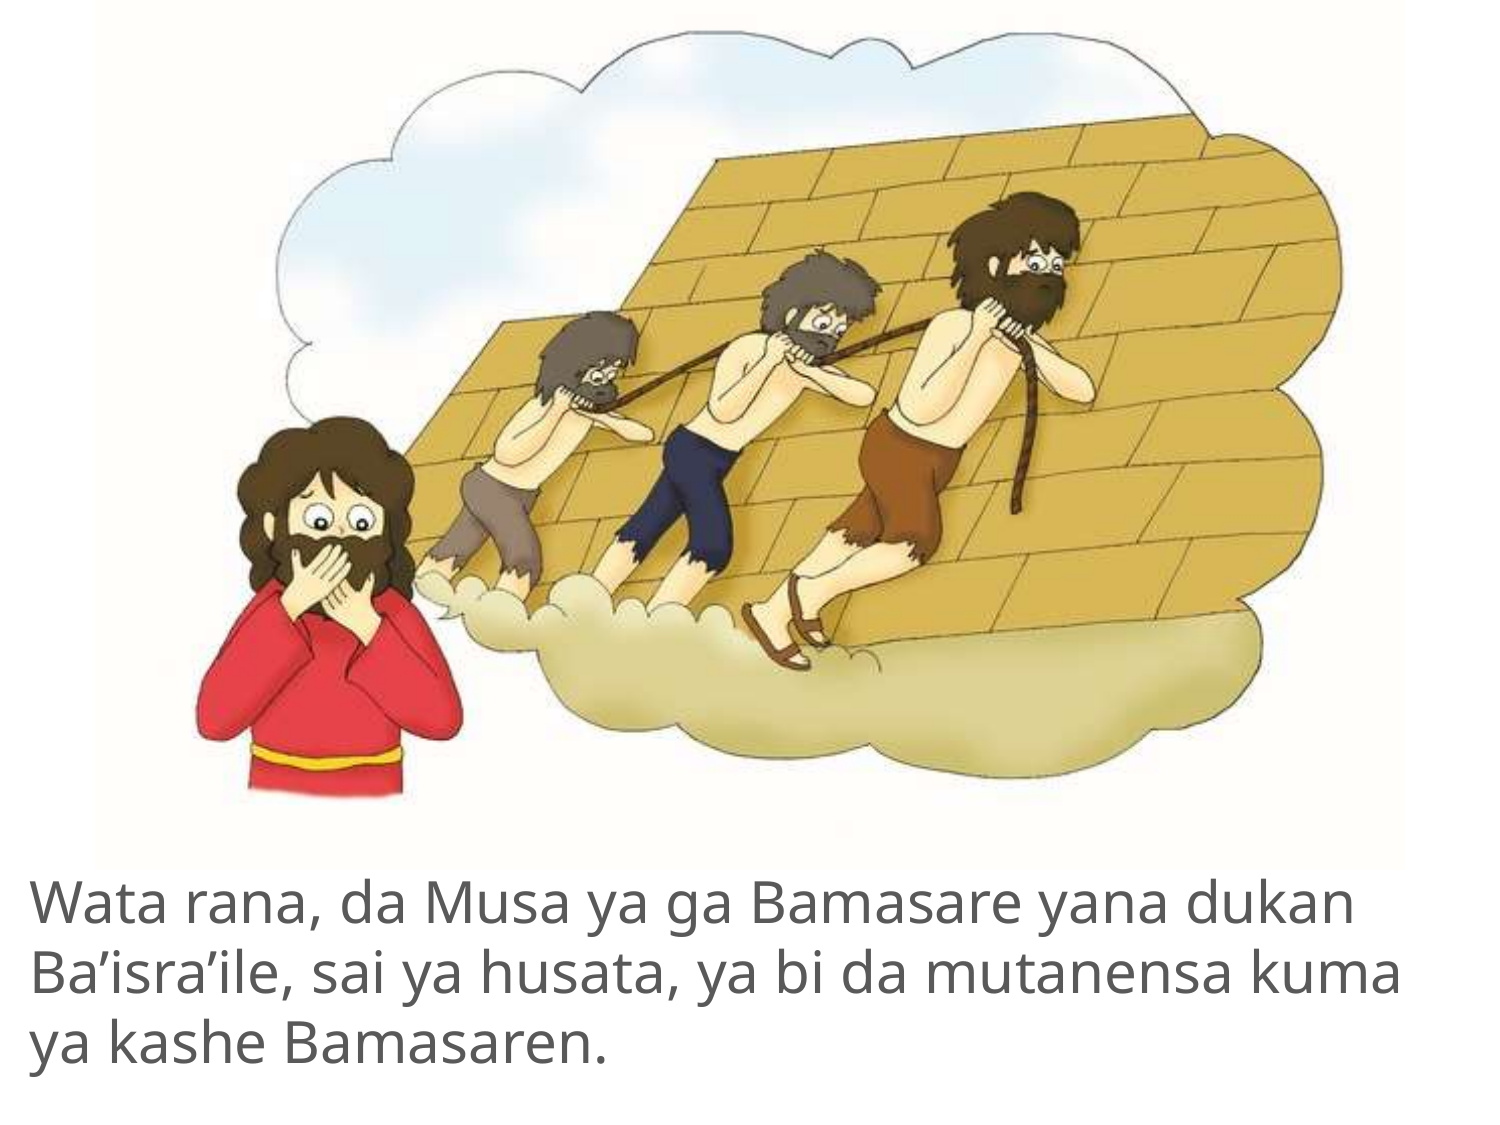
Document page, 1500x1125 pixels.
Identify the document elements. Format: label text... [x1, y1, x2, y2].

text_box Wata rana, da Musa ya ga Bamasare yana dukan Ba’isra’ile, sai ya husata, ya bi da mutanensa kuma ya kashe Bamasaren. [14, 857, 1486, 1083]
picture [94, 0, 1405, 870]
